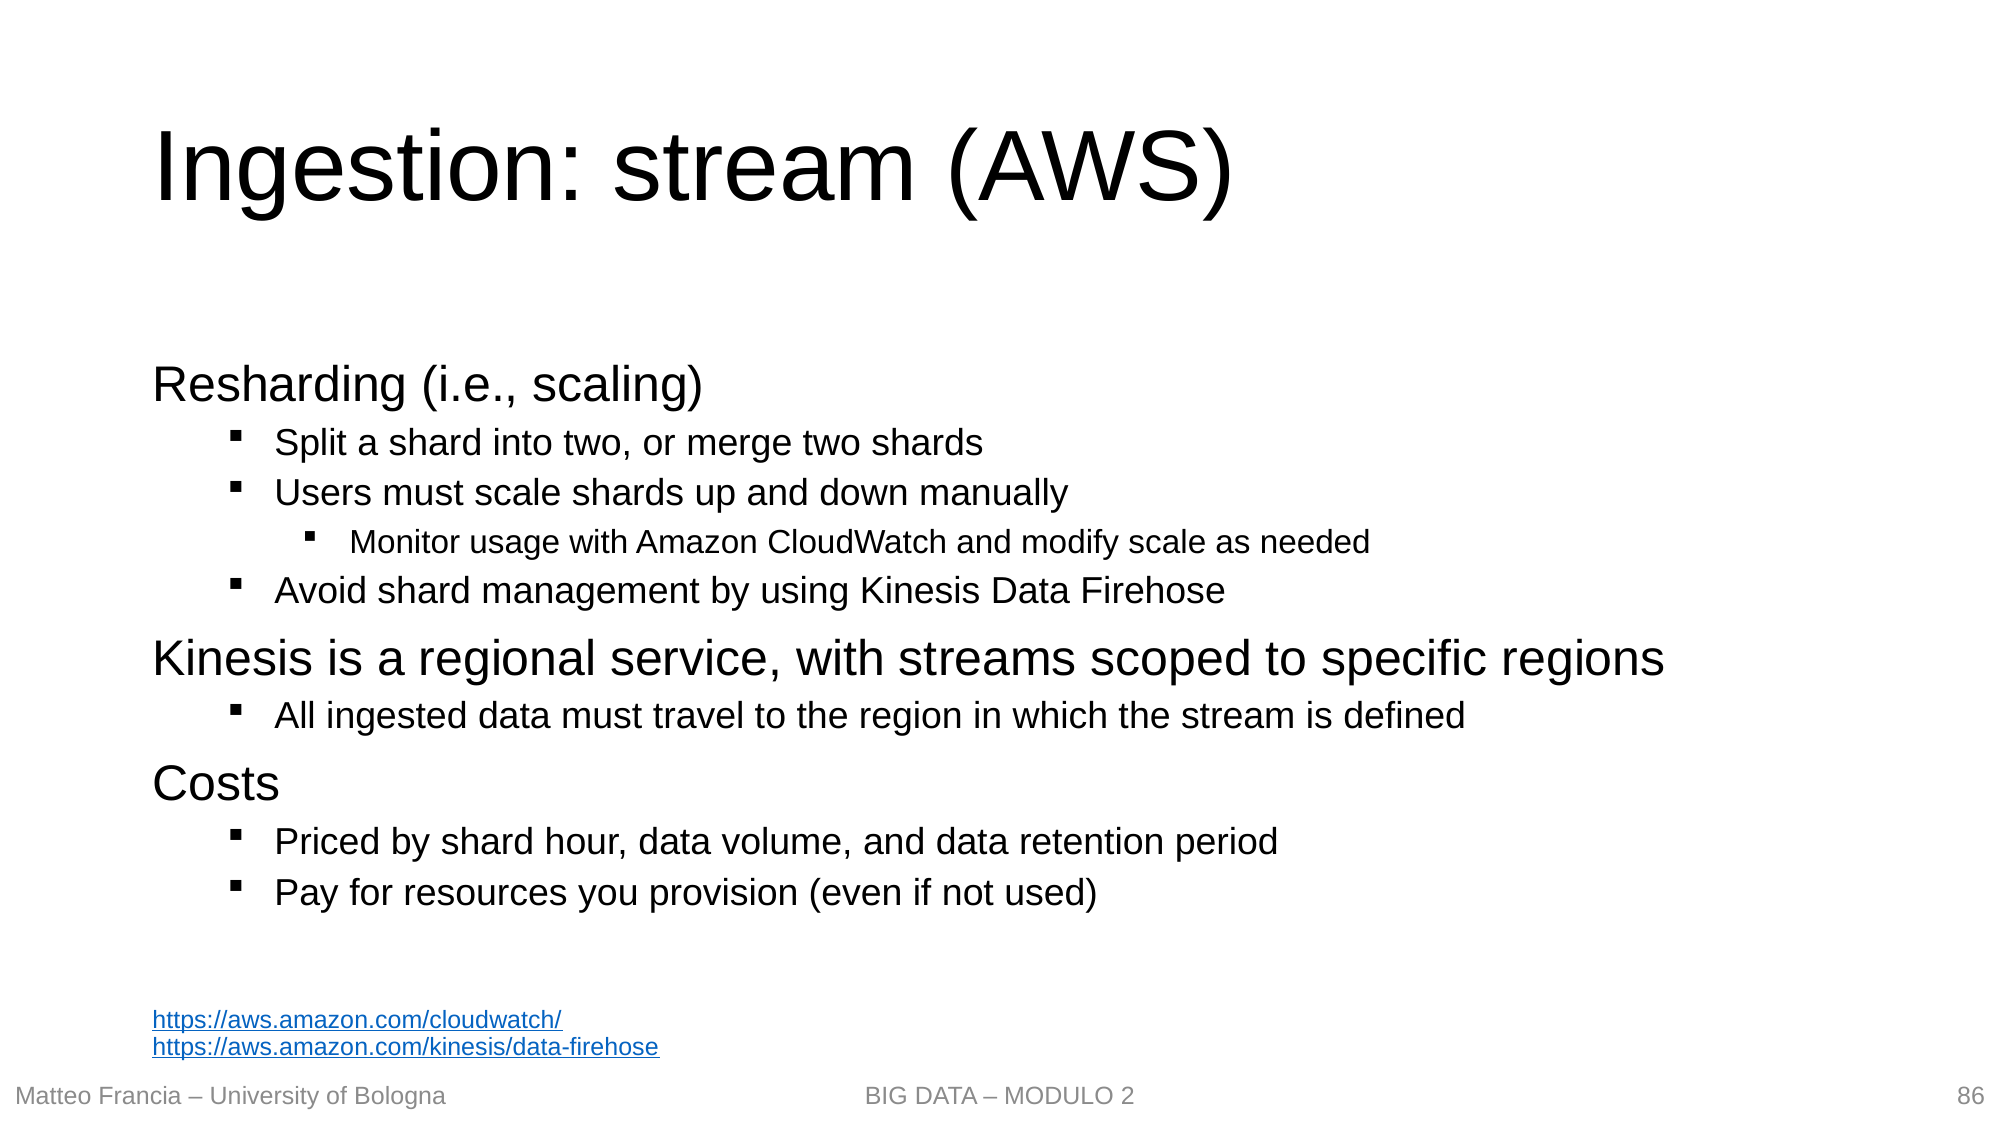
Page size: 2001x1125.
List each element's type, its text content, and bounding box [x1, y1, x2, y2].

list https://aws.amazon.com/cloudwatch/ https://aws.amazon.com/kinesis/data-firehose [137, 1003, 1863, 1064]
footer Matteo Francia – University of Bologna [0, 1065, 466, 1125]
title Ingestion: stream (AWS) [137, 59, 1863, 278]
list Resharding (i.e., scaling) Split a shard into two, or merge two shards Users must scale shards up and down manually Monitor usage with Amazon CloudWatch and modify scale as needed Avoid shard management by using Kinesis Data Firehose Kinesis is a regional service, with streams scoped to specific regions All ingested data must travel to the region in which the stream is defined Costs Priced by shard hour, data volume, and data retention period Pay for resources you provision (even if not used) [137, 278, 1863, 993]
slide_number 86 [1550, 1065, 2000, 1125]
